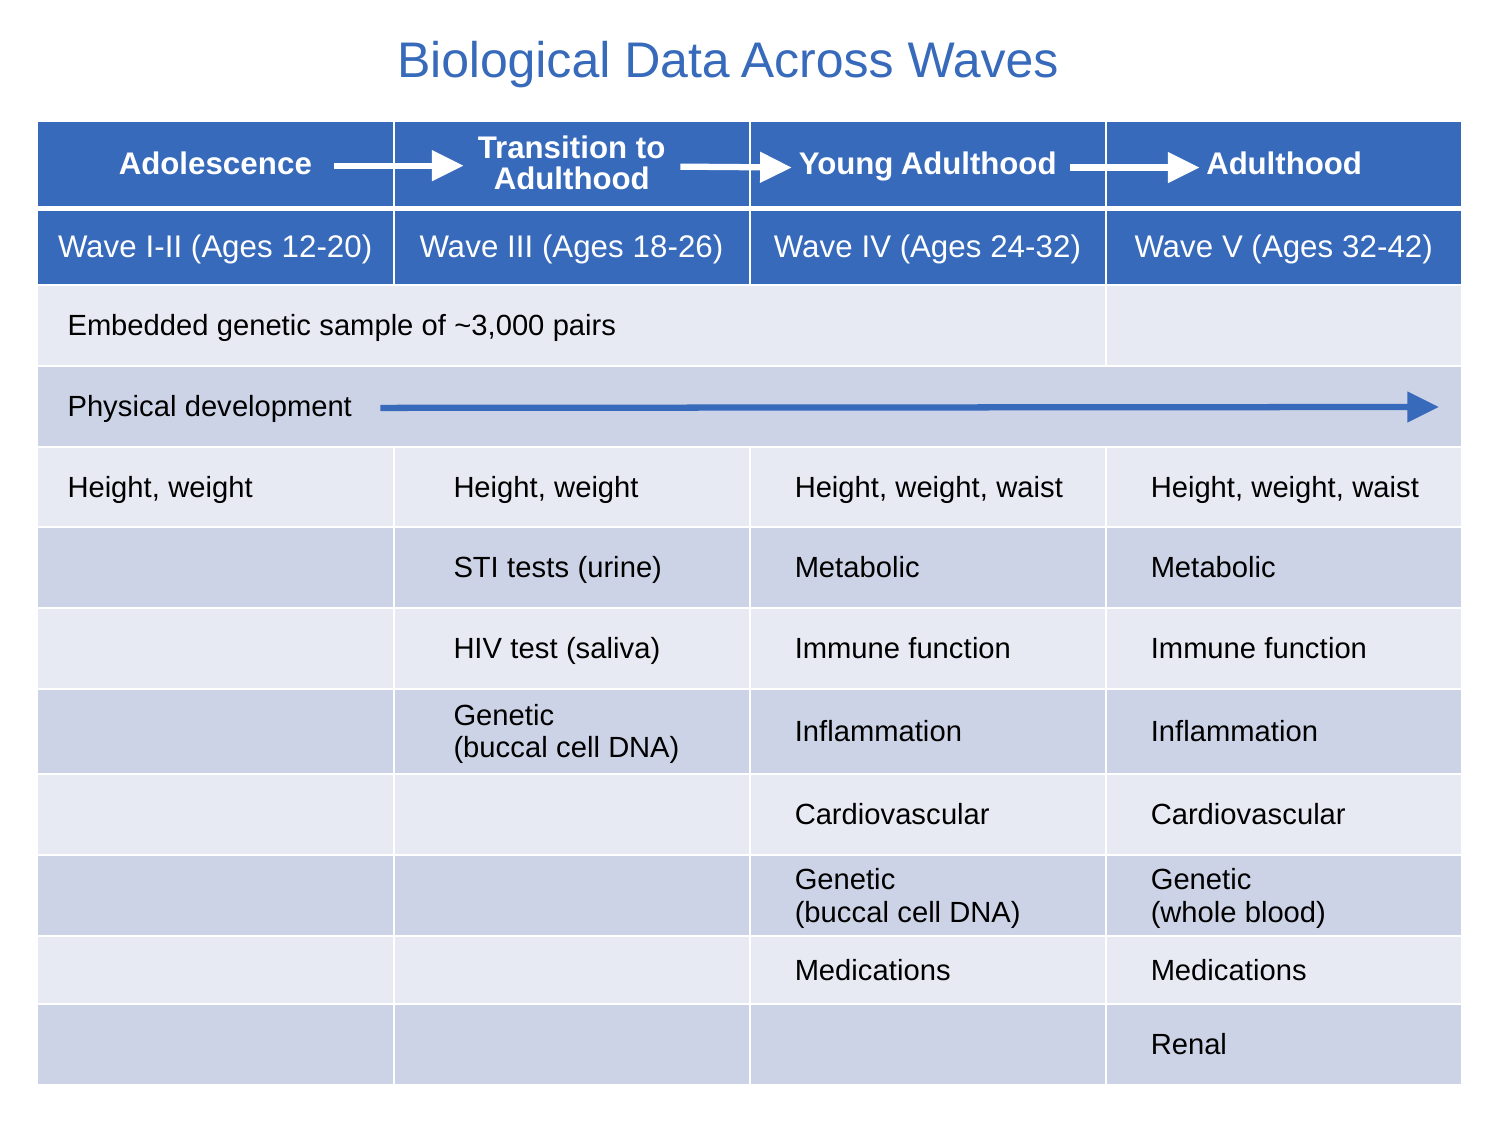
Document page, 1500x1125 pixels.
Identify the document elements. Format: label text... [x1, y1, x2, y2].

table_header Young Adulthood [751, 122, 1105, 206]
table_cell Genetic (buccal cell DNA) [751, 856, 1105, 935]
table_cell Medications [751, 937, 1105, 1003]
table_cell [751, 1005, 1105, 1084]
table_cell [395, 937, 749, 1003]
table_cell Wave I-II (Ages 12-20) [38, 211, 393, 284]
table_cell Embedded genetic sample of ~3,000 pairs [38, 286, 1105, 365]
table_cell [38, 1005, 393, 1084]
table_cell [38, 775, 393, 854]
table_cell Height, weight [395, 448, 749, 526]
table_cell Height, weight, waist [1107, 448, 1461, 526]
table_cell [38, 528, 393, 607]
table_cell Height, weight [38, 448, 393, 526]
table_cell Cardiovascular [1107, 775, 1461, 854]
table_cell Wave IV (Ages 24-32) [751, 211, 1105, 284]
table_header Transition to Adulthood [395, 122, 749, 206]
table_cell [395, 856, 749, 935]
table_cell [38, 609, 393, 688]
table_cell Wave V (Ages 32-42) [1107, 211, 1461, 284]
table_cell Physical development [38, 367, 1461, 446]
table_header Adolescence [38, 122, 393, 206]
table_cell Inflammation [751, 690, 1105, 773]
table_cell [38, 856, 393, 935]
table_cell Genetic (whole blood) [1107, 856, 1461, 935]
table_cell [38, 937, 393, 1003]
table_cell Height, weight, waist [751, 448, 1105, 526]
table_cell HIV test (saliva) [395, 609, 749, 688]
table_cell Metabolic [751, 528, 1105, 607]
text_box Biological Data Across Waves [382, 20, 1074, 96]
table_cell STI tests (urine) [395, 528, 749, 607]
table_cell [1107, 286, 1461, 365]
table_cell Genetic (buccal cell DNA) [395, 690, 749, 773]
table_cell Renal [1107, 1005, 1461, 1084]
table_cell [38, 690, 393, 773]
table_cell Immune function [1107, 609, 1461, 688]
table_cell Metabolic [1107, 528, 1461, 607]
table_cell Immune function [751, 609, 1105, 688]
table_header Adulthood [1107, 122, 1461, 206]
table_cell [395, 1005, 749, 1084]
table_cell Medications [1107, 937, 1461, 1003]
table_cell Wave III (Ages 18-26) [395, 211, 749, 284]
table_cell Inflammation [1107, 690, 1461, 773]
table_cell [395, 775, 749, 854]
table_cell Cardiovascular [751, 775, 1105, 854]
